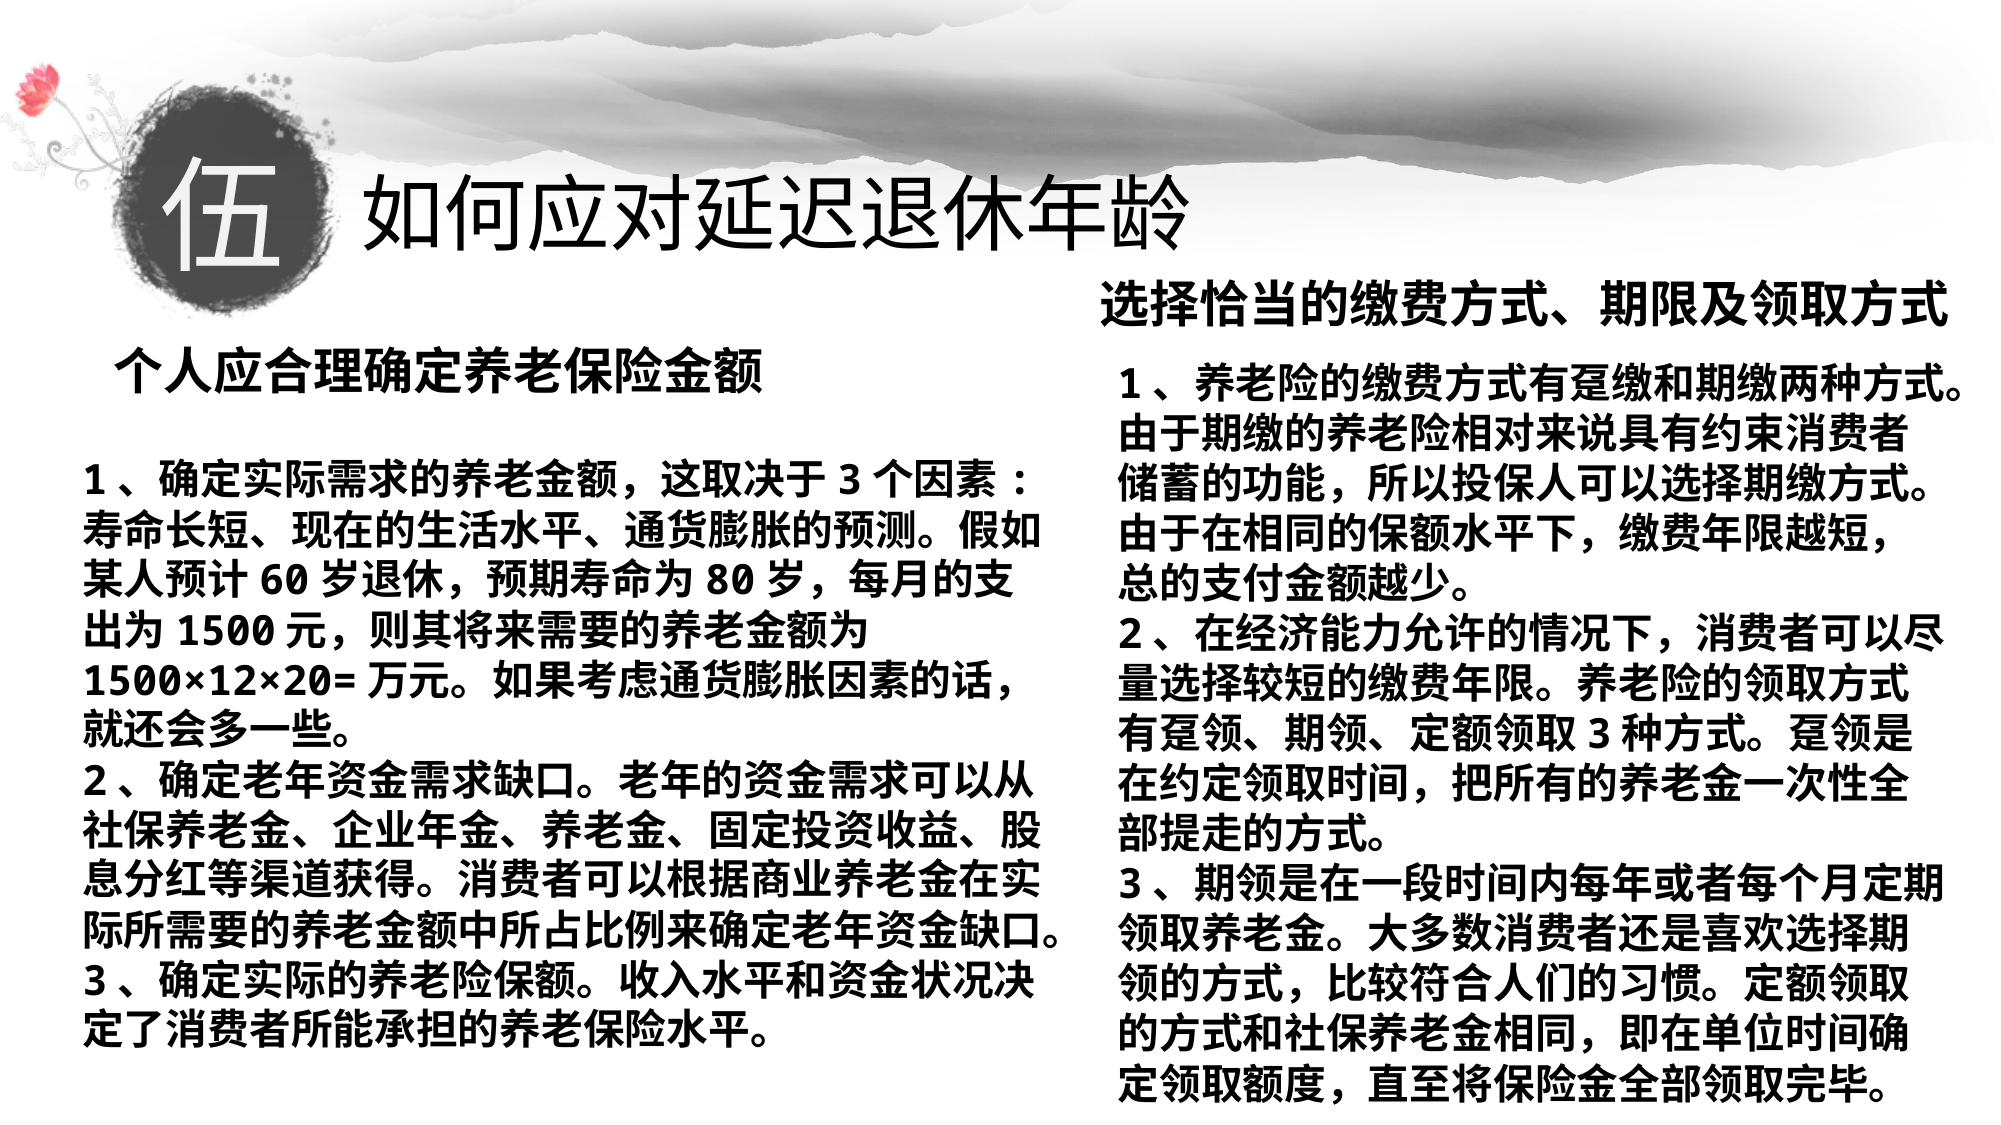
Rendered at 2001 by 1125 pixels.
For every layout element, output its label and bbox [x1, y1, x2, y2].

text_box [67, 331, 1084, 1017]
text_box [1084, 265, 1982, 1123]
picture [6, 0, 2000, 257]
text_box [0, 17, 1213, 324]
